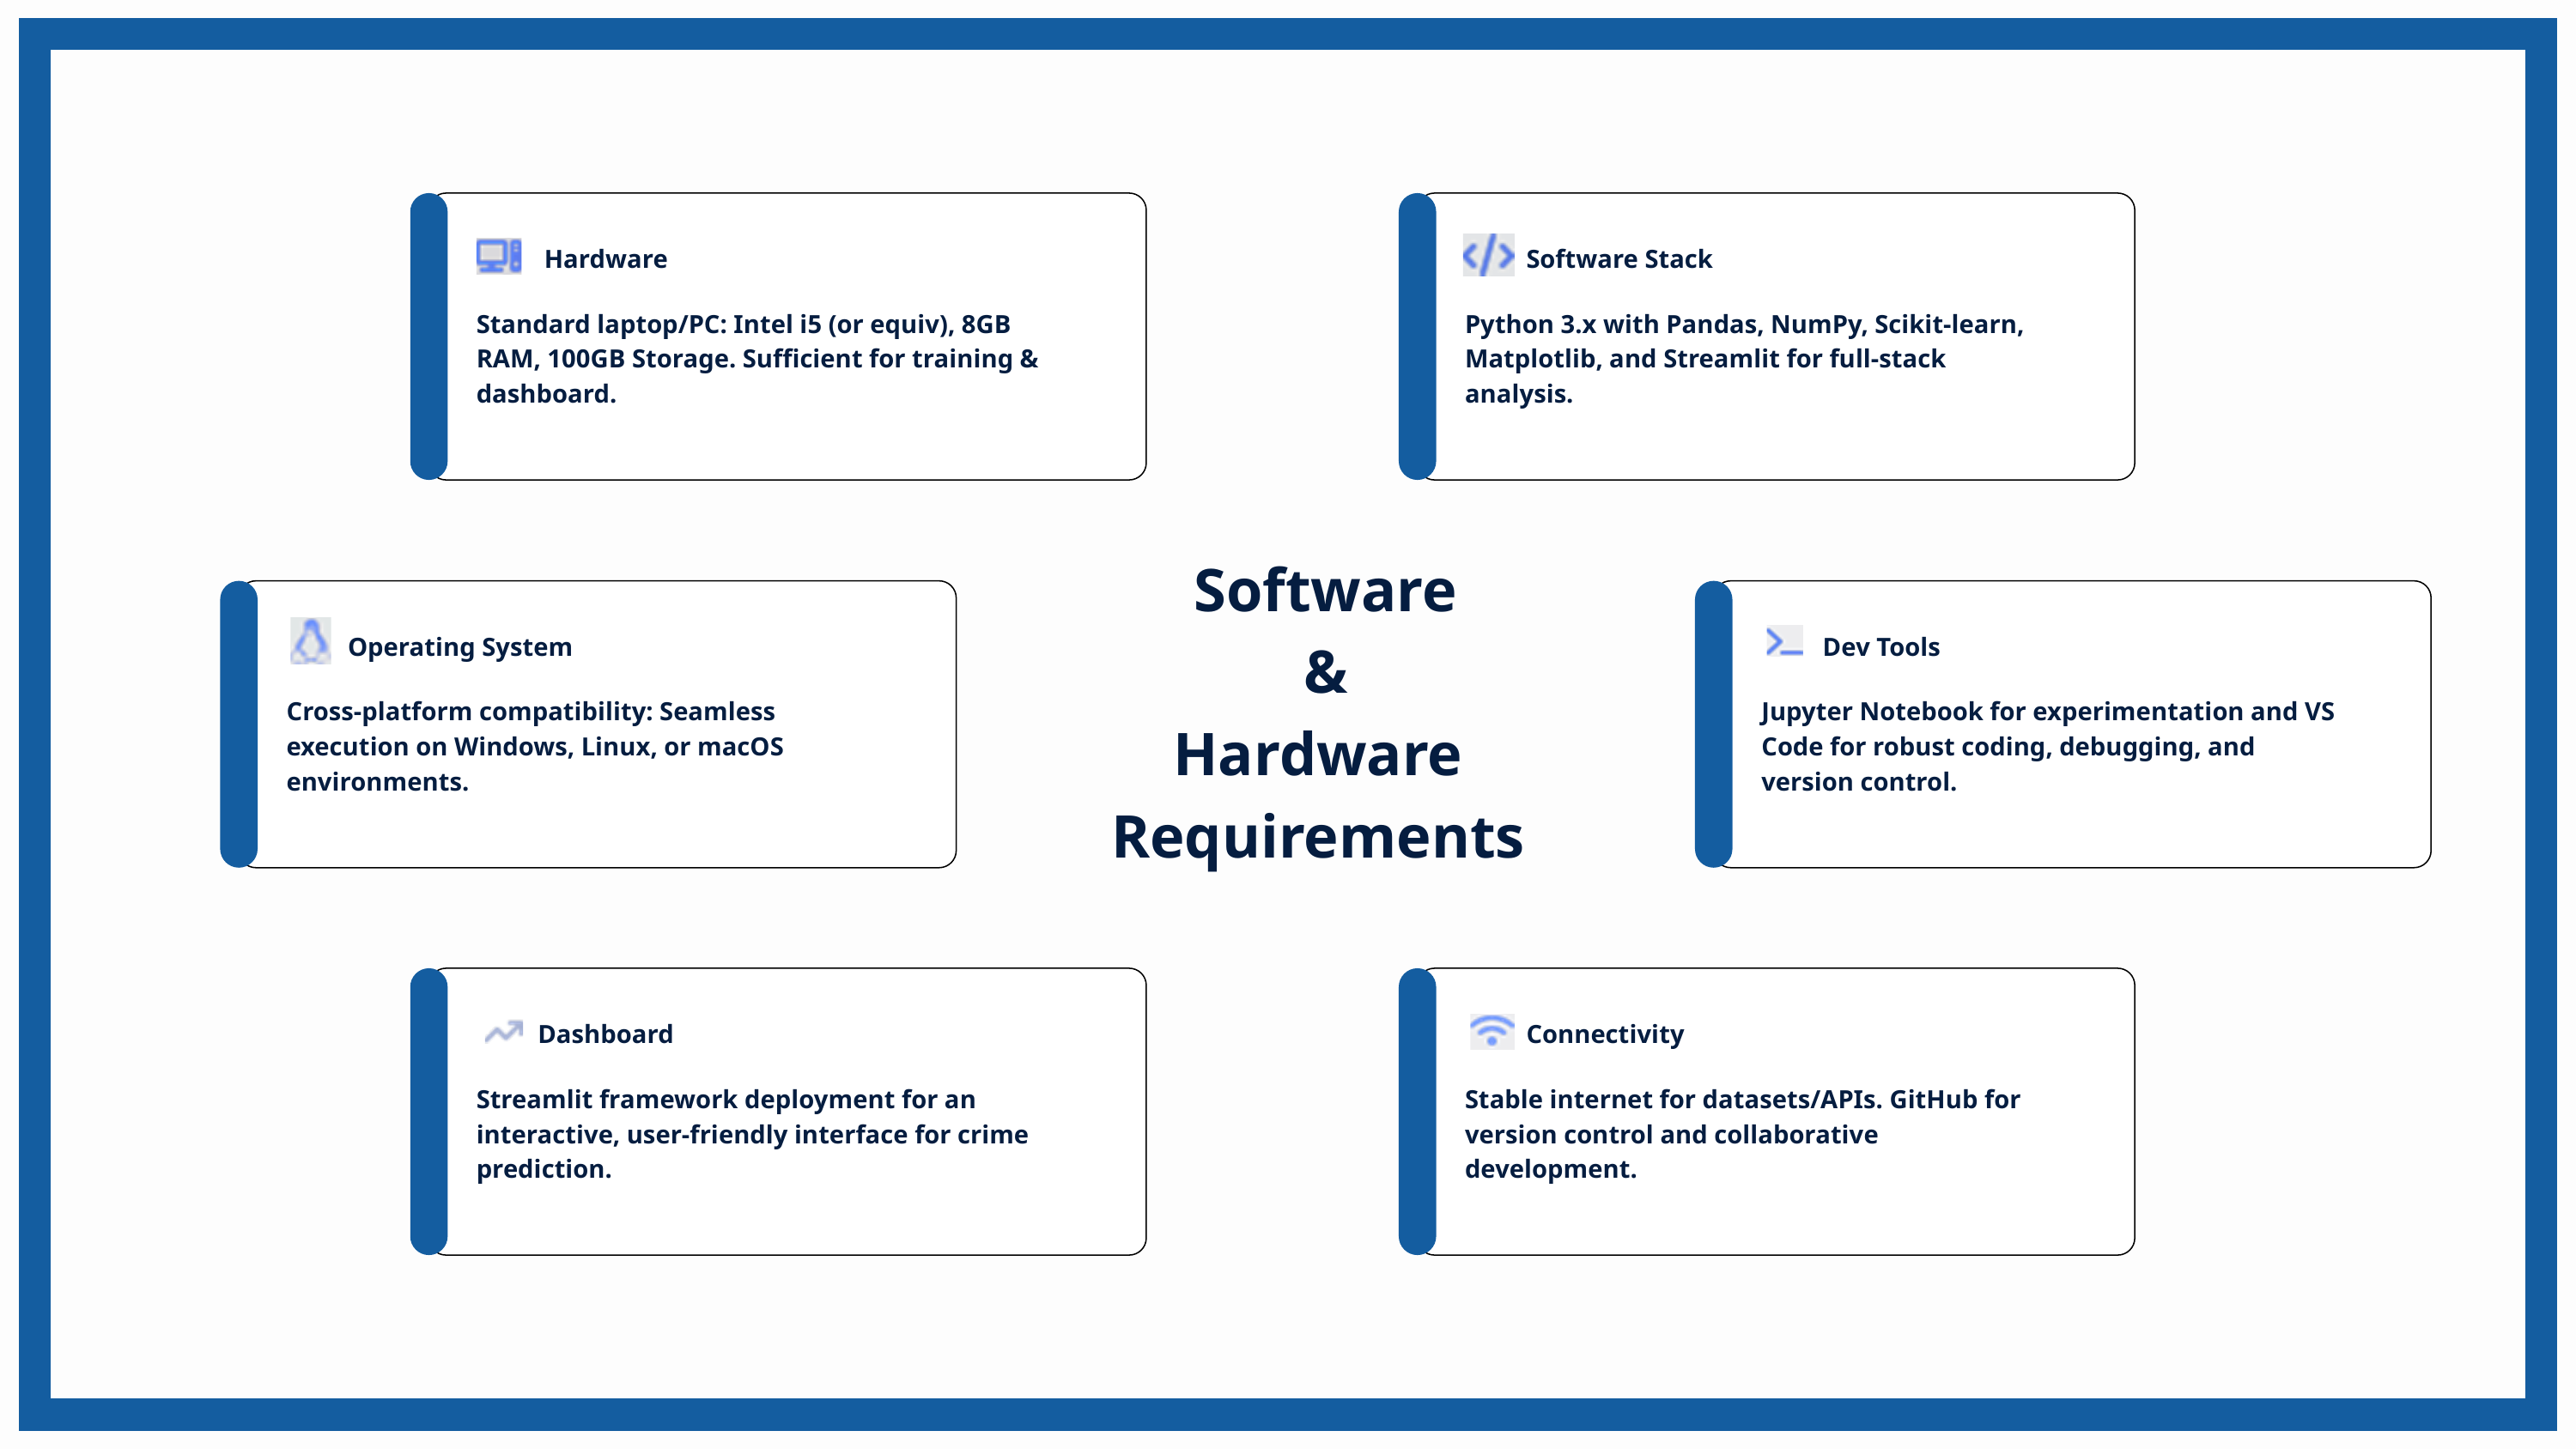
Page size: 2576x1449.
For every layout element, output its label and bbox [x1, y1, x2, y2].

text_box [220, 580, 957, 868]
text_box [1398, 192, 2136, 481]
text_box [410, 967, 1147, 1256]
text_box [1694, 580, 2432, 868]
text_box [34, 33, 2542, 1415]
text_box [1398, 967, 2136, 1256]
text_box [410, 192, 1147, 481]
